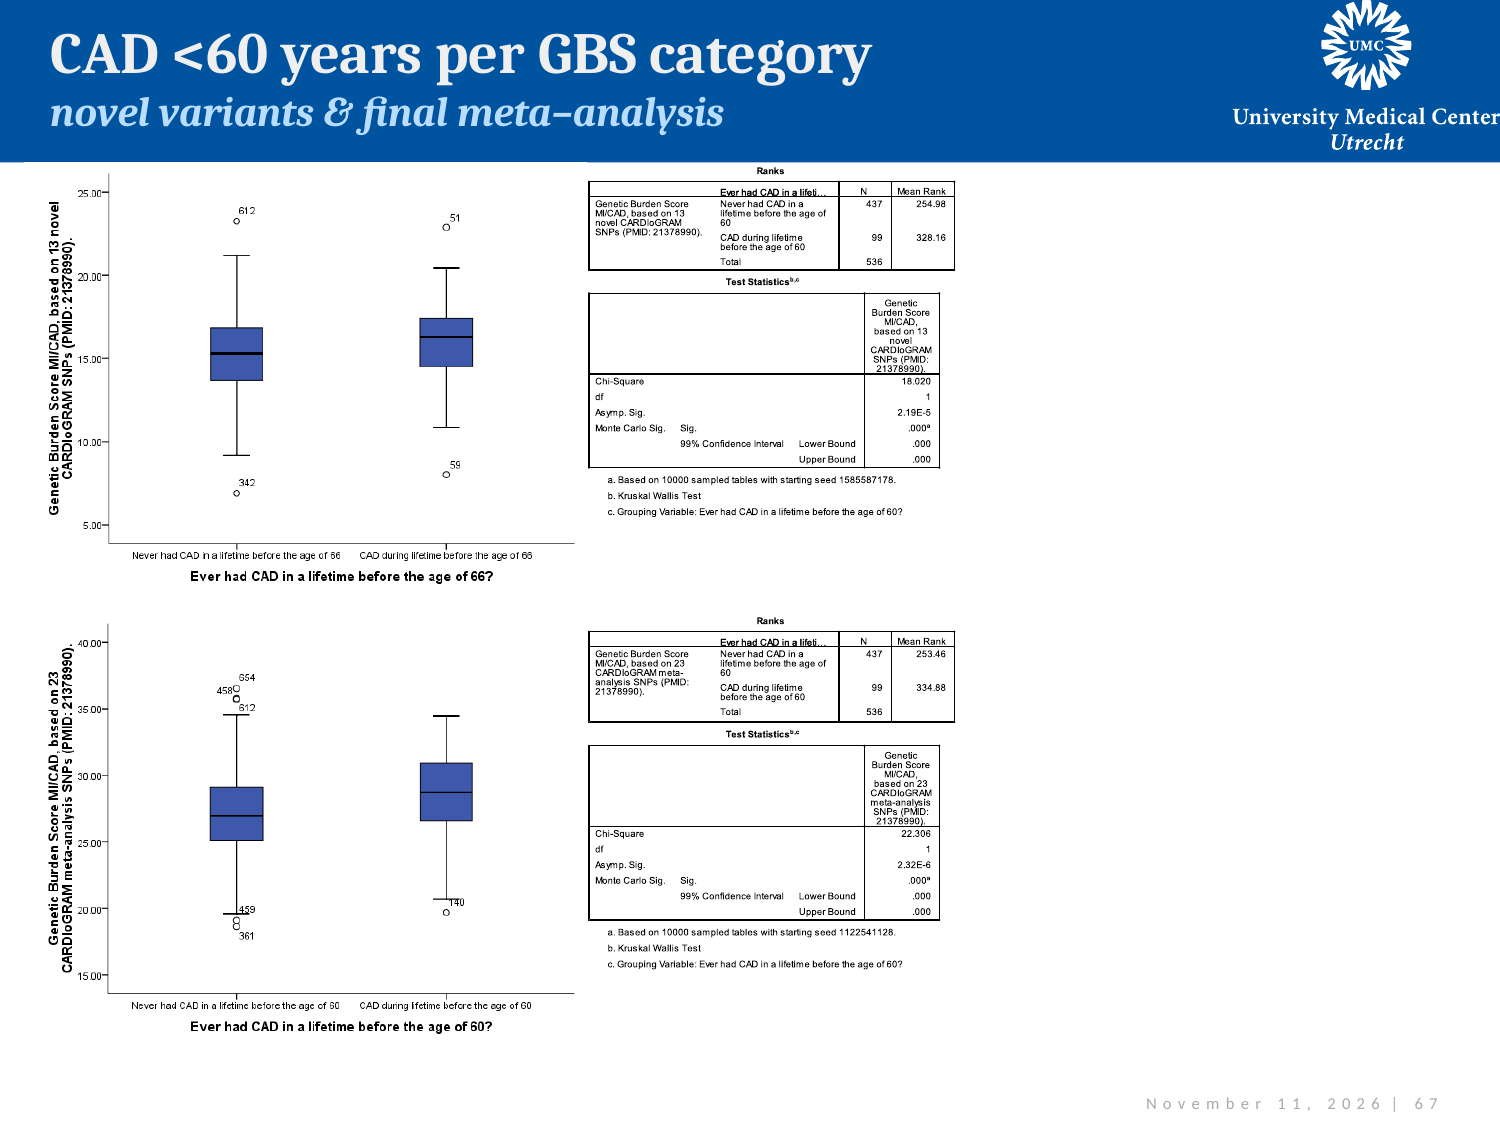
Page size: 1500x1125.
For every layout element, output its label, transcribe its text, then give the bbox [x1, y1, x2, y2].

title CAD <60 years per GBS category novel variants & final meta–analysis [34, 0, 1238, 151]
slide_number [1068, 1087, 1453, 1118]
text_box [586, 162, 958, 520]
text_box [586, 612, 958, 972]
picture [24, 162, 587, 1063]
